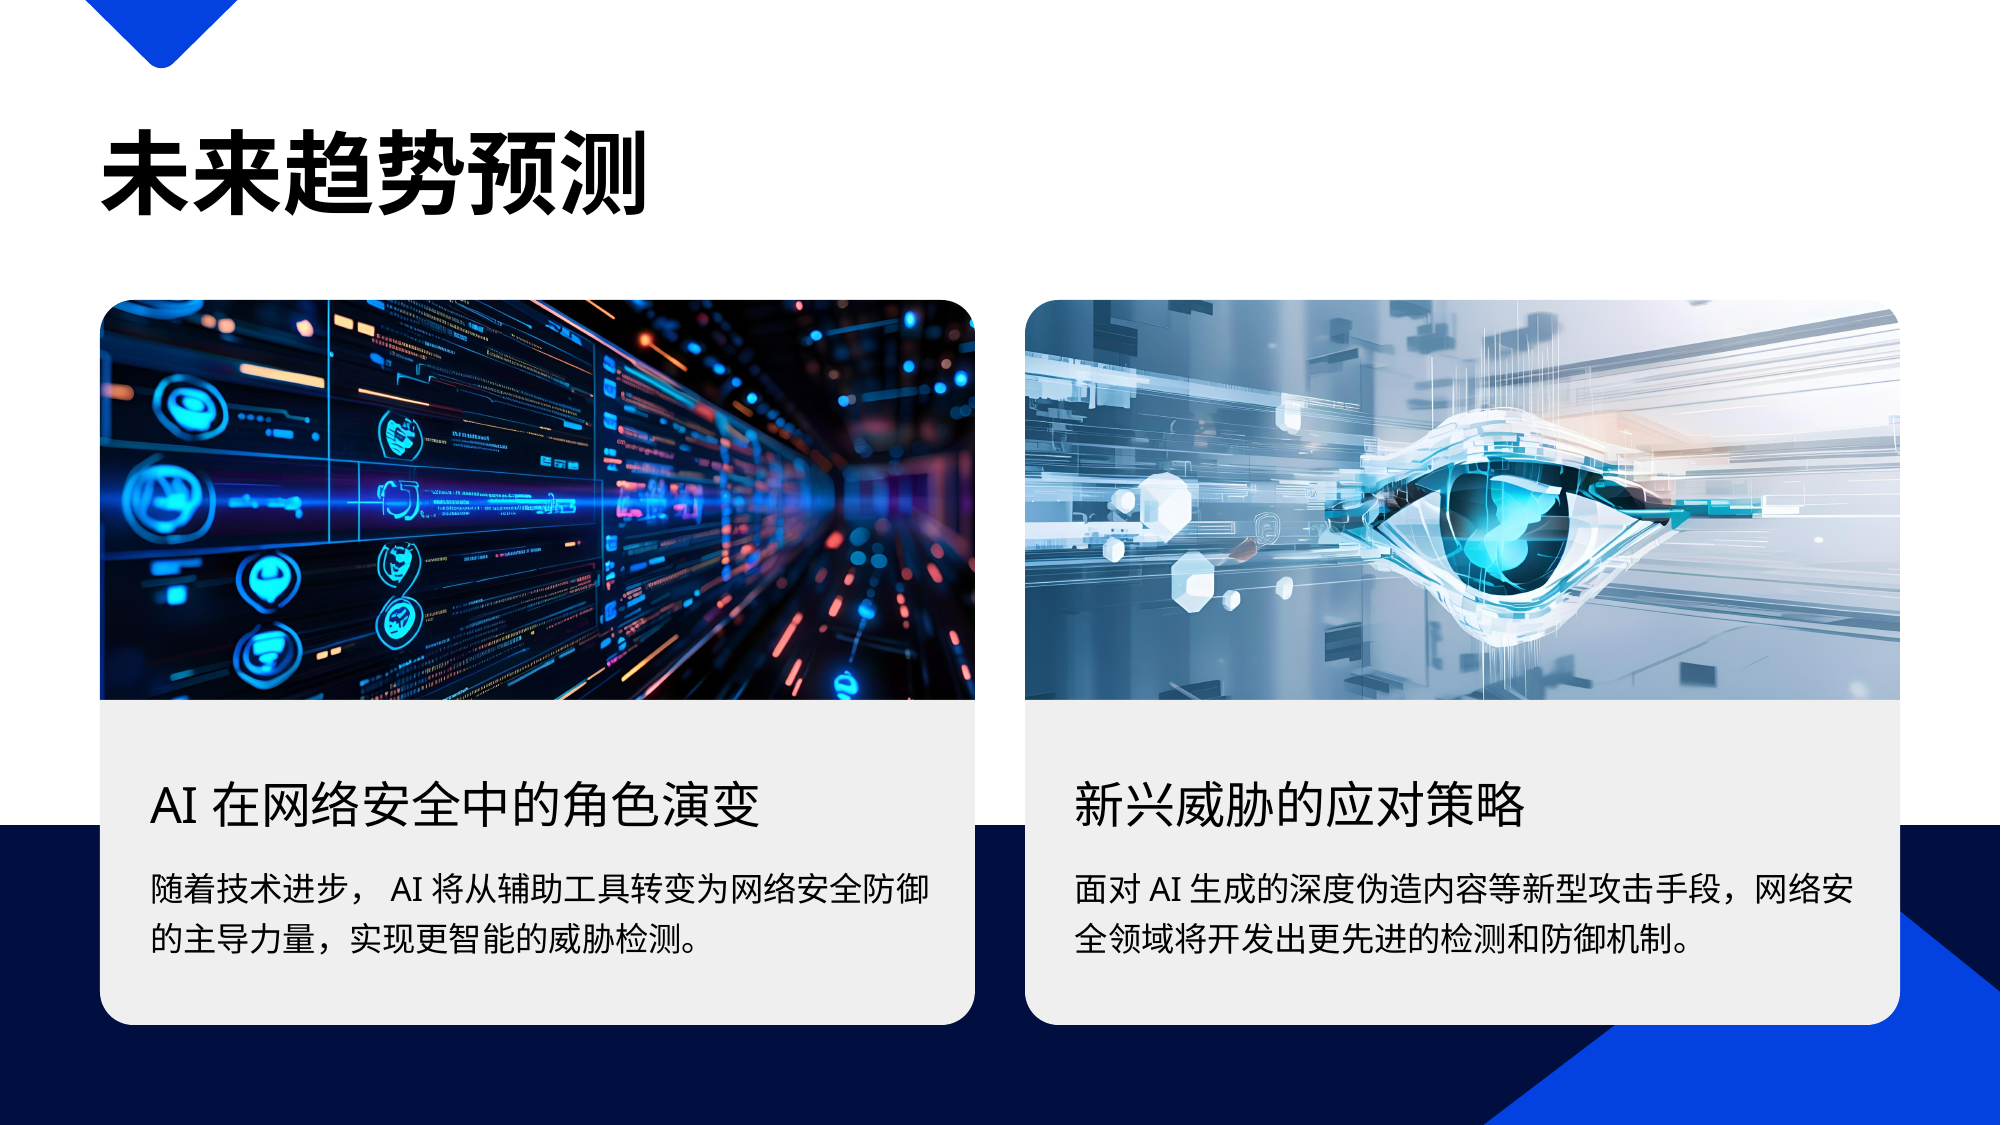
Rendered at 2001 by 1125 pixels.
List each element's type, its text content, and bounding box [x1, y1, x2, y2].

text_box [0, 824, 1610, 1125]
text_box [99, 299, 1901, 1026]
text_box [1901, 824, 2000, 989]
text_box [1481, 910, 2000, 1125]
text_box 未来趋势预测 [99, 99, 1923, 225]
text_box [83, 0, 239, 70]
